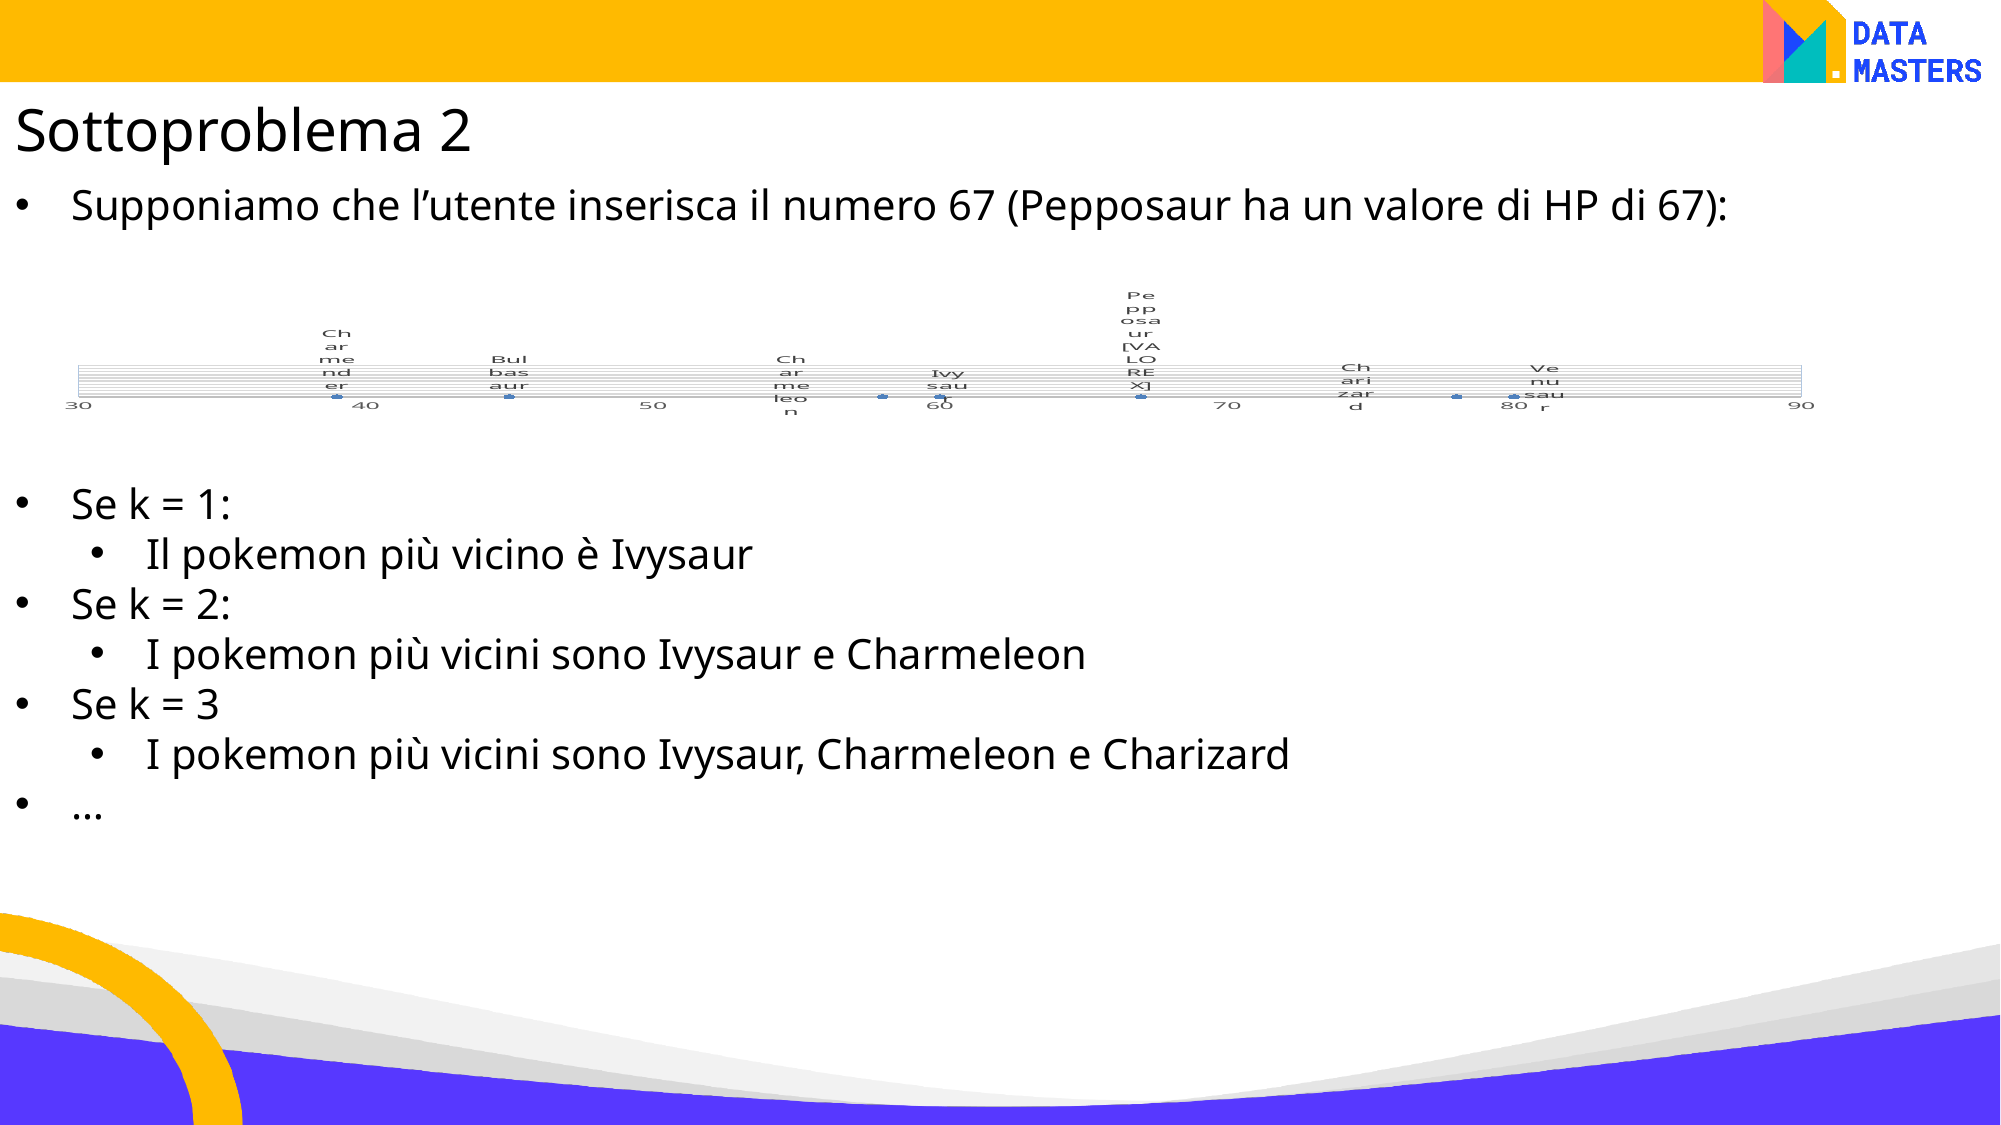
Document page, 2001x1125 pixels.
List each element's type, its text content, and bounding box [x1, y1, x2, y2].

text_box Se k = 1: Il pokemon più vicino è Ivysaur Se k = 2: I pokemon più vicini sono Ivysaur e Charmeleon Se k = 3 I pokemon più vicini sono Ivysaur, Charmeleon e Charizard … [0, 470, 1852, 836]
text_box Supponiamo che l’utente inserisca il numero 67 (Pepposaur ha un valore di HP di 67): [0, 171, 1852, 237]
picture [0, 896, 2001, 1125]
chart [27, 288, 1853, 419]
picture [1763, 0, 1983, 90]
text_box Sottoproblema 2 [0, 85, 1445, 171]
